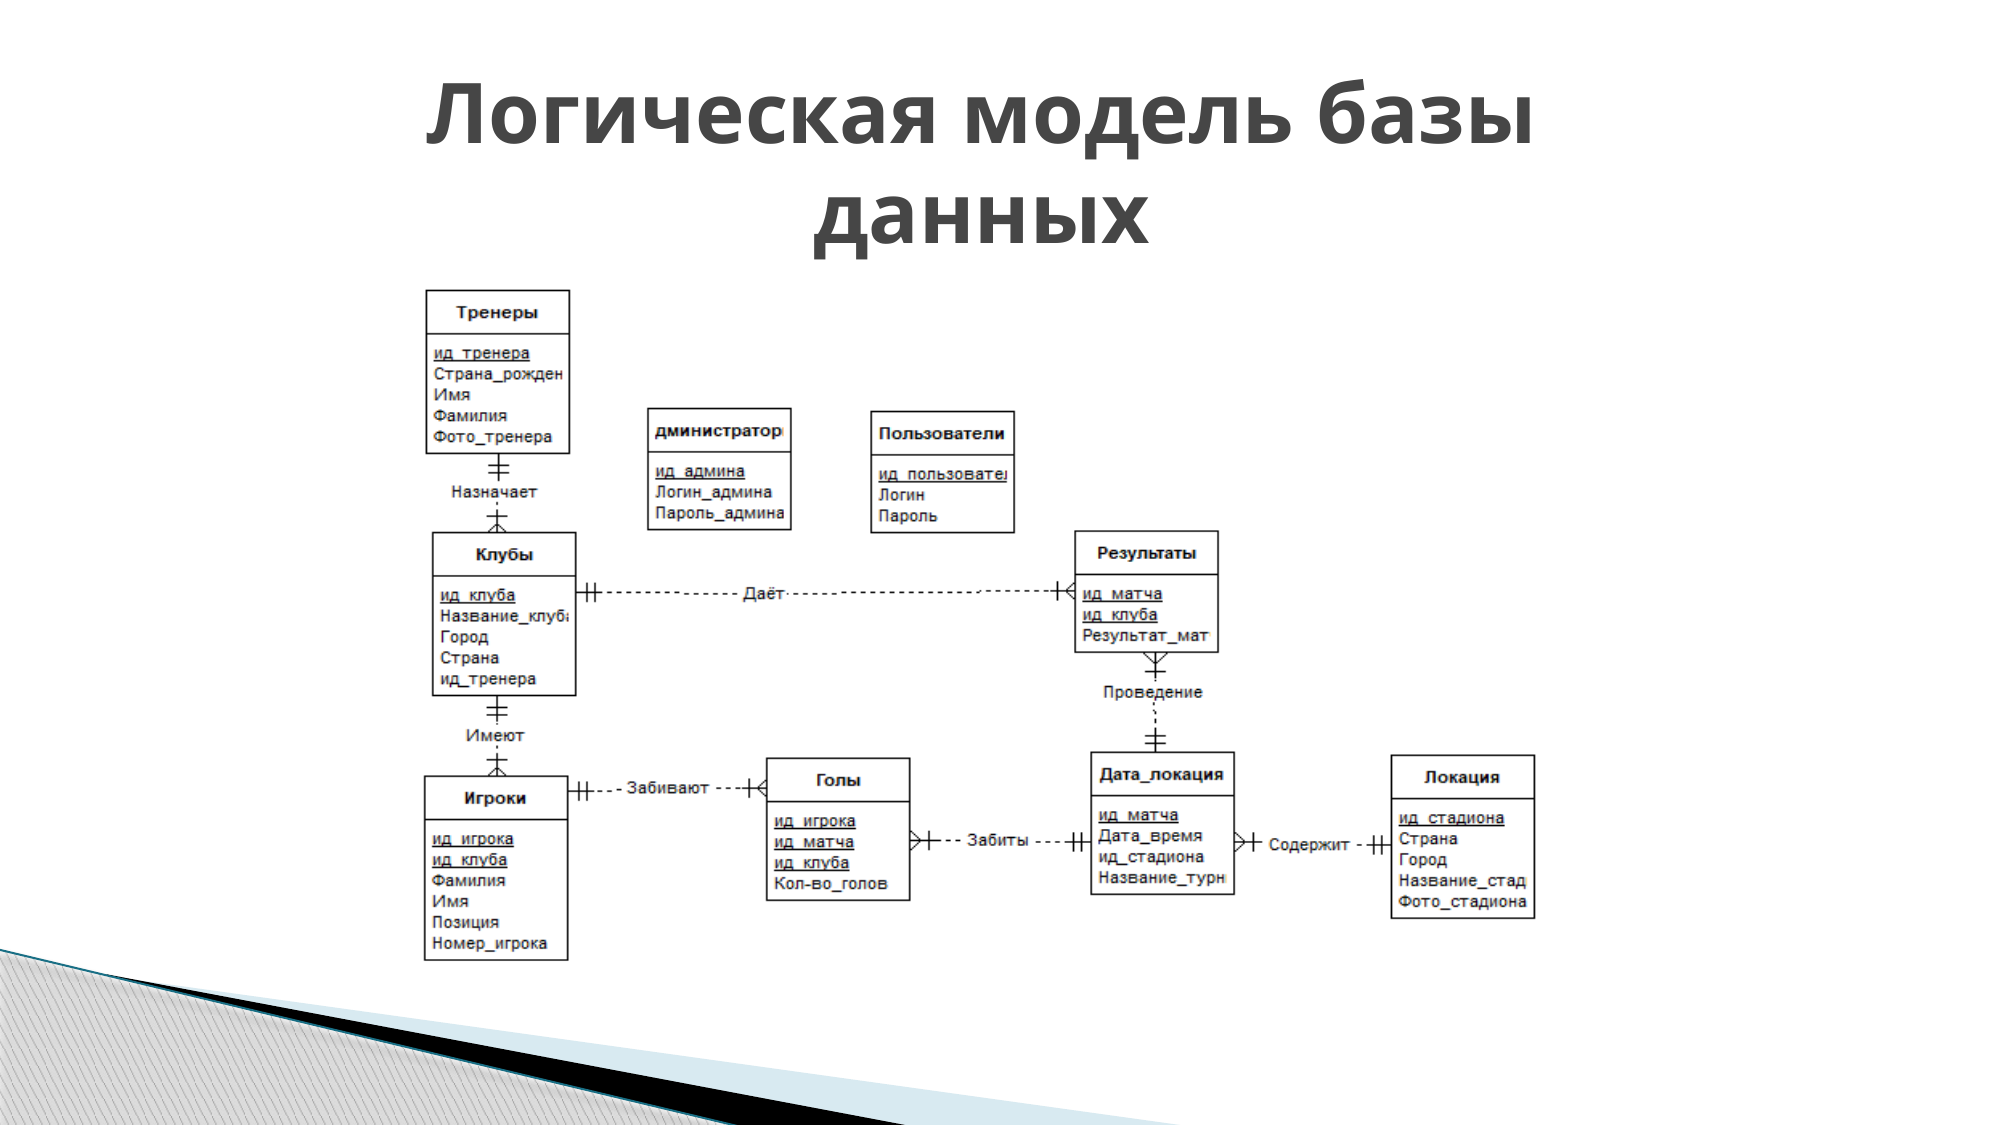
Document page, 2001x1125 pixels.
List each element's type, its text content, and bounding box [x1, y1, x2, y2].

picture [397, 283, 1566, 971]
title Логическая модель базы данных [276, 51, 1687, 269]
